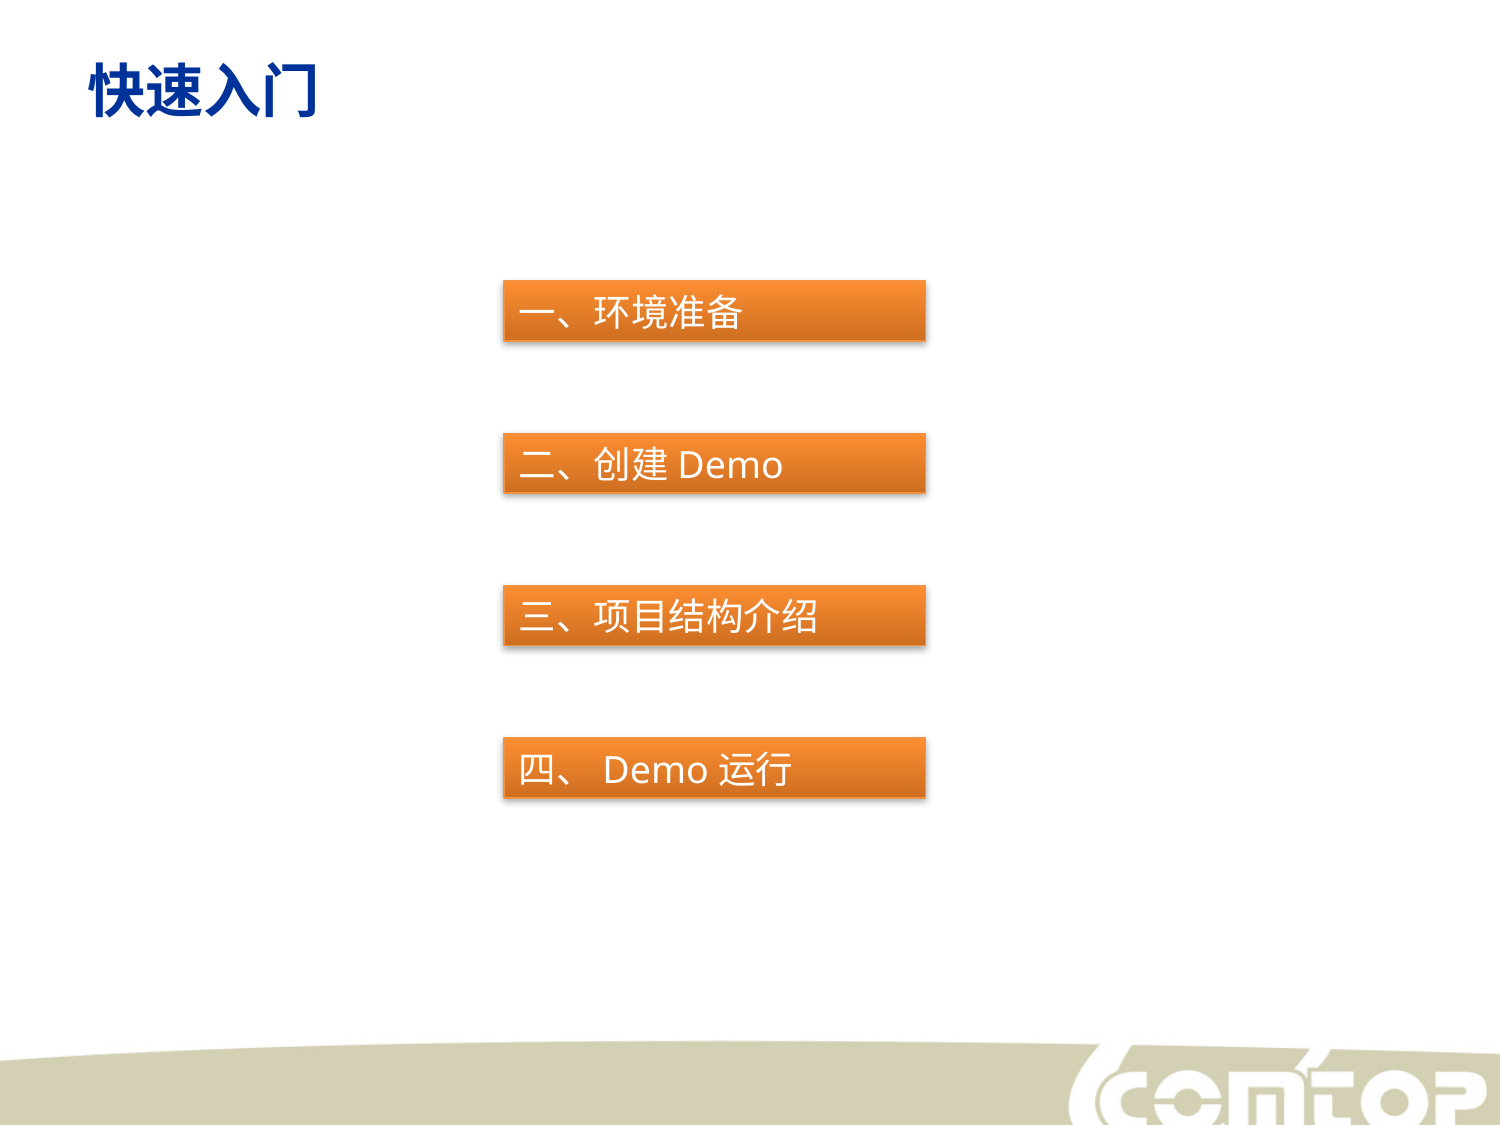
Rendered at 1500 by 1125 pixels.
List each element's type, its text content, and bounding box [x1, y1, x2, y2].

picture [0, 0, 1500, 1125]
text_box 三、项目结构介绍 [503, 585, 926, 646]
text_box 快速入门 [72, 46, 336, 132]
text_box 四、Demo运行 [503, 737, 926, 799]
text_box 二、创建Demo [503, 433, 926, 494]
text_box 一、环境准备 [503, 280, 926, 342]
